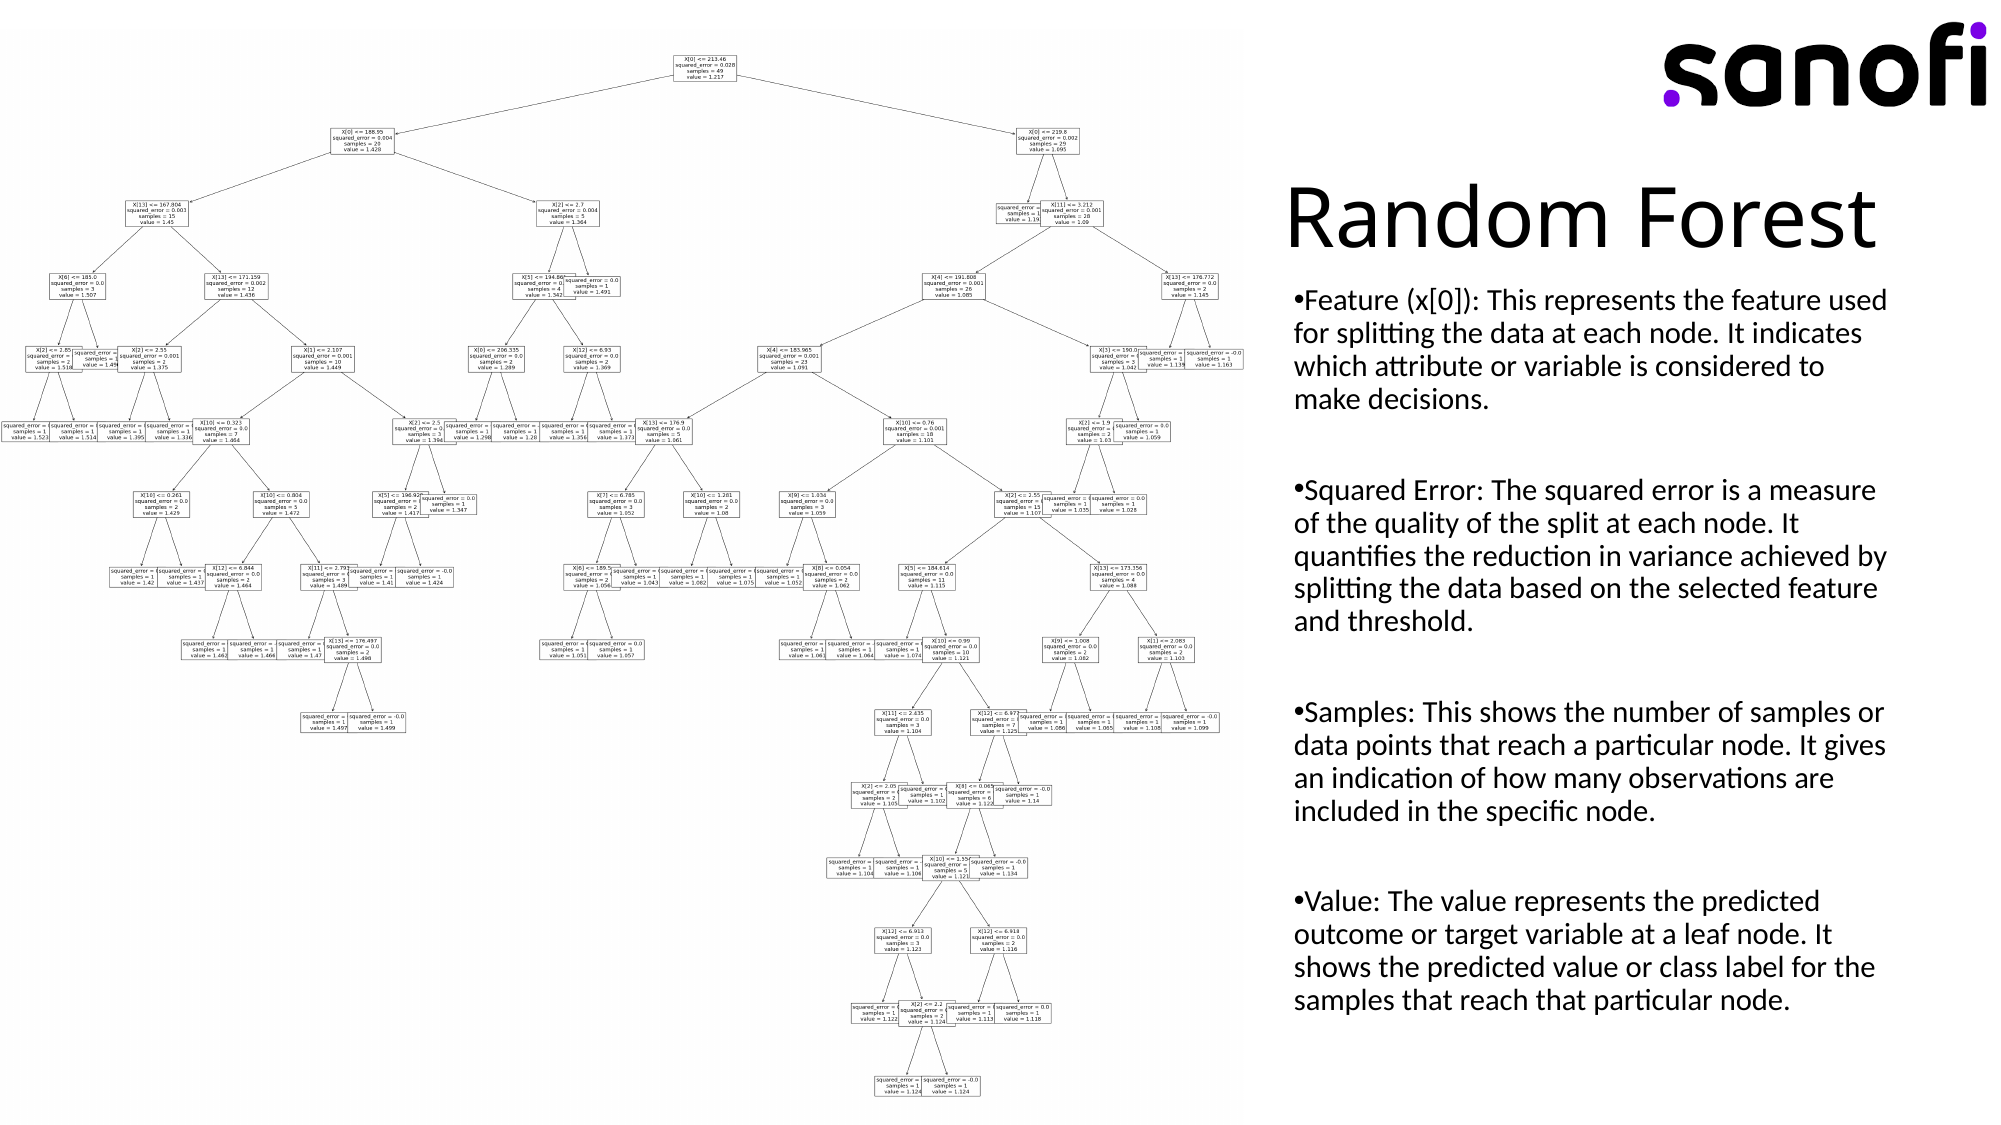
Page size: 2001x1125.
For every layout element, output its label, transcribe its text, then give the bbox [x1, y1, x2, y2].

text_box Feature (x[0]): This represents the feature used for splitting the data at each node. It indicates which attribute or variable is considered to make decisions. Squared Error: The squared error is a measure of the quality of the split at each node. It quantifies the reduction in variance achieved by splitting the data based on the selected feature and threshold. Samples: This shows the number of samples or data points that reach a particular node. It gives an indication of how many observations are included in the specific node. Value: The value represents the predicted outcome or target variable at a leaf node. It shows the predicted value or class label for the samples that reach that particular node. [1278, 274, 1911, 1029]
picture [0, 29, 1244, 1125]
title Random Forest [1268, 166, 1990, 274]
picture [1649, 0, 2000, 129]
